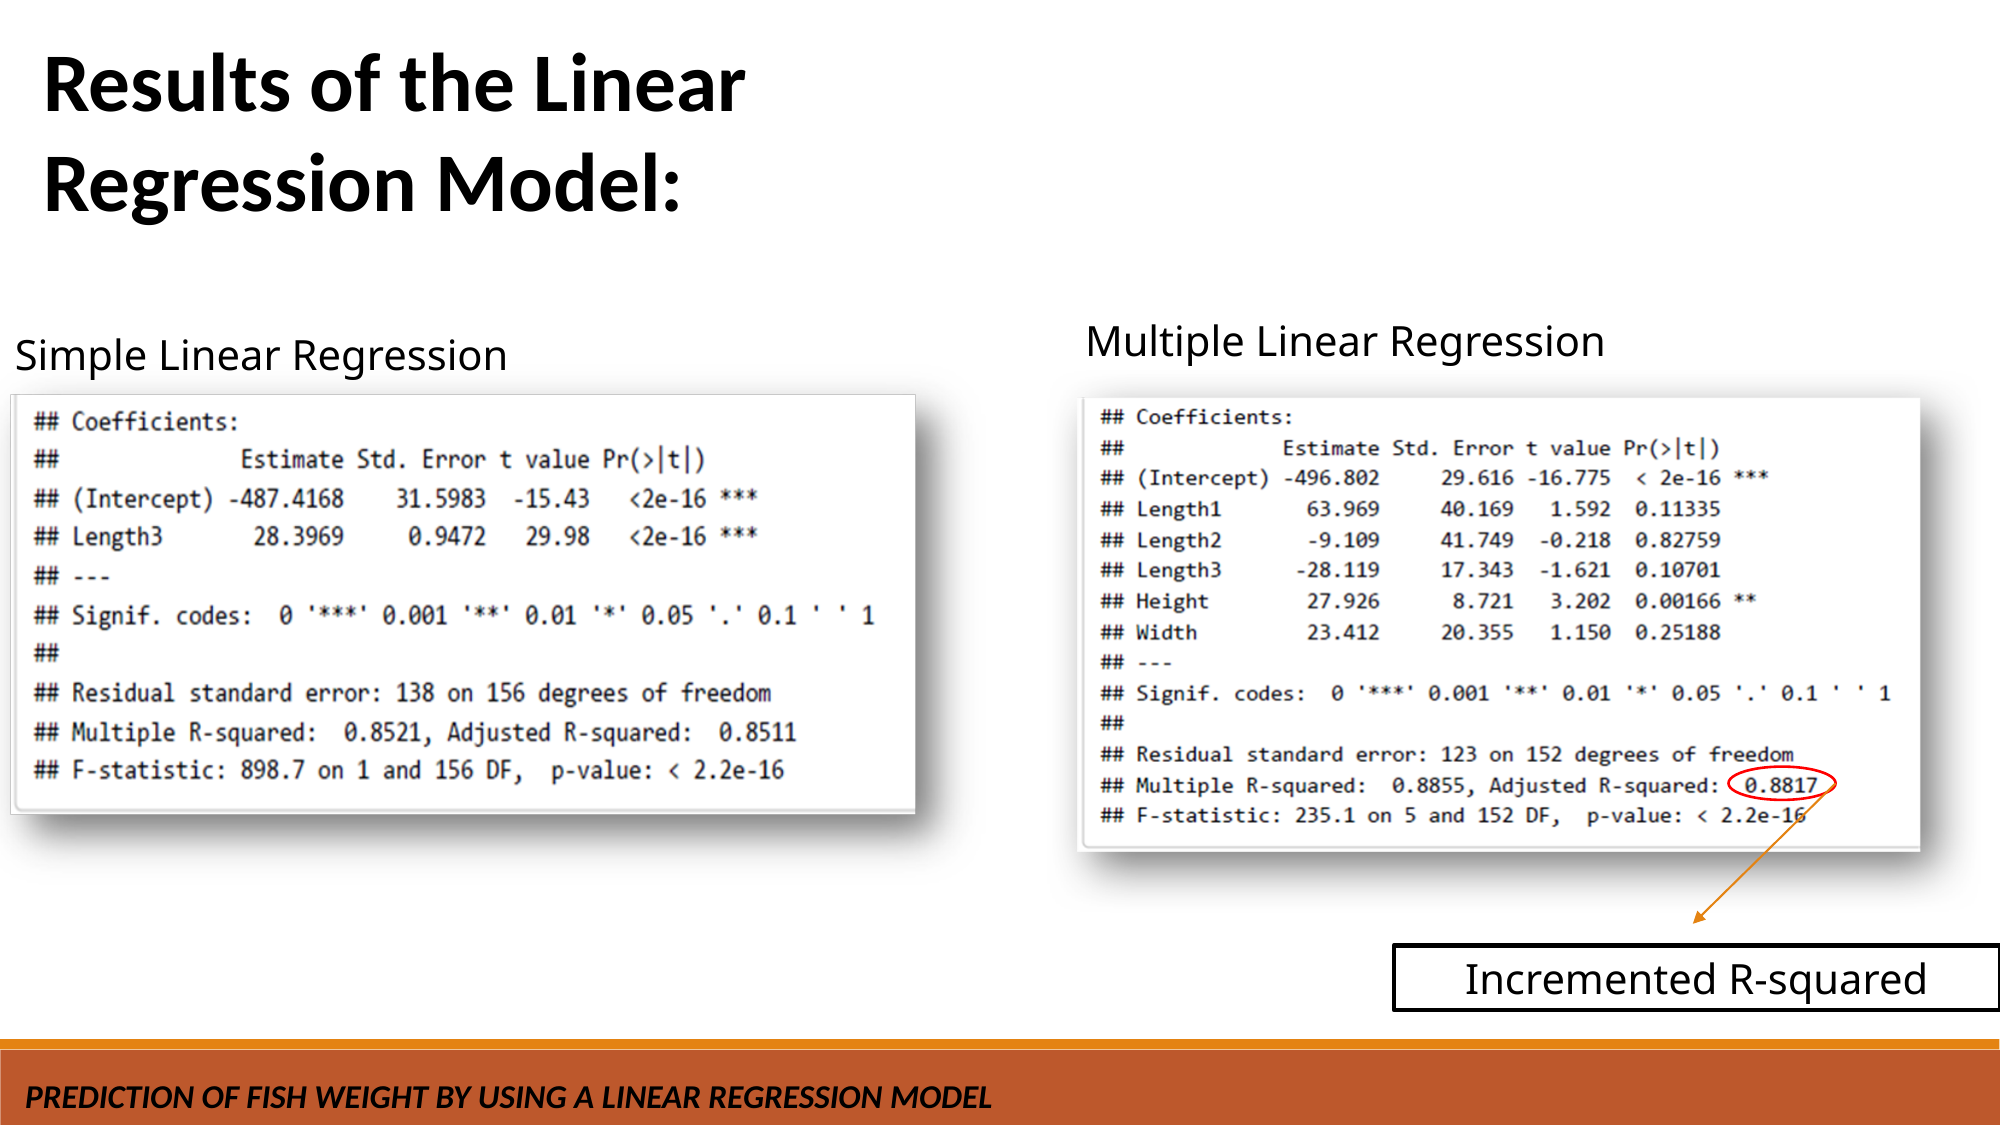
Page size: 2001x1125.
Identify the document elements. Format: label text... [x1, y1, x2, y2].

text_box Results of the Linear Regression Model: [28, 20, 1041, 236]
picture [1076, 372, 1942, 852]
text_box Multiple Linear Regression [1070, 307, 1673, 373]
text_box Incremented R-squared [1394, 945, 2000, 1010]
footer Prediction of fish weight by using a linear Regression Model [0, 1065, 1019, 1125]
picture [0, 356, 995, 894]
text_box Simple Linear Regression [0, 321, 603, 353]
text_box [1692, 782, 1836, 925]
